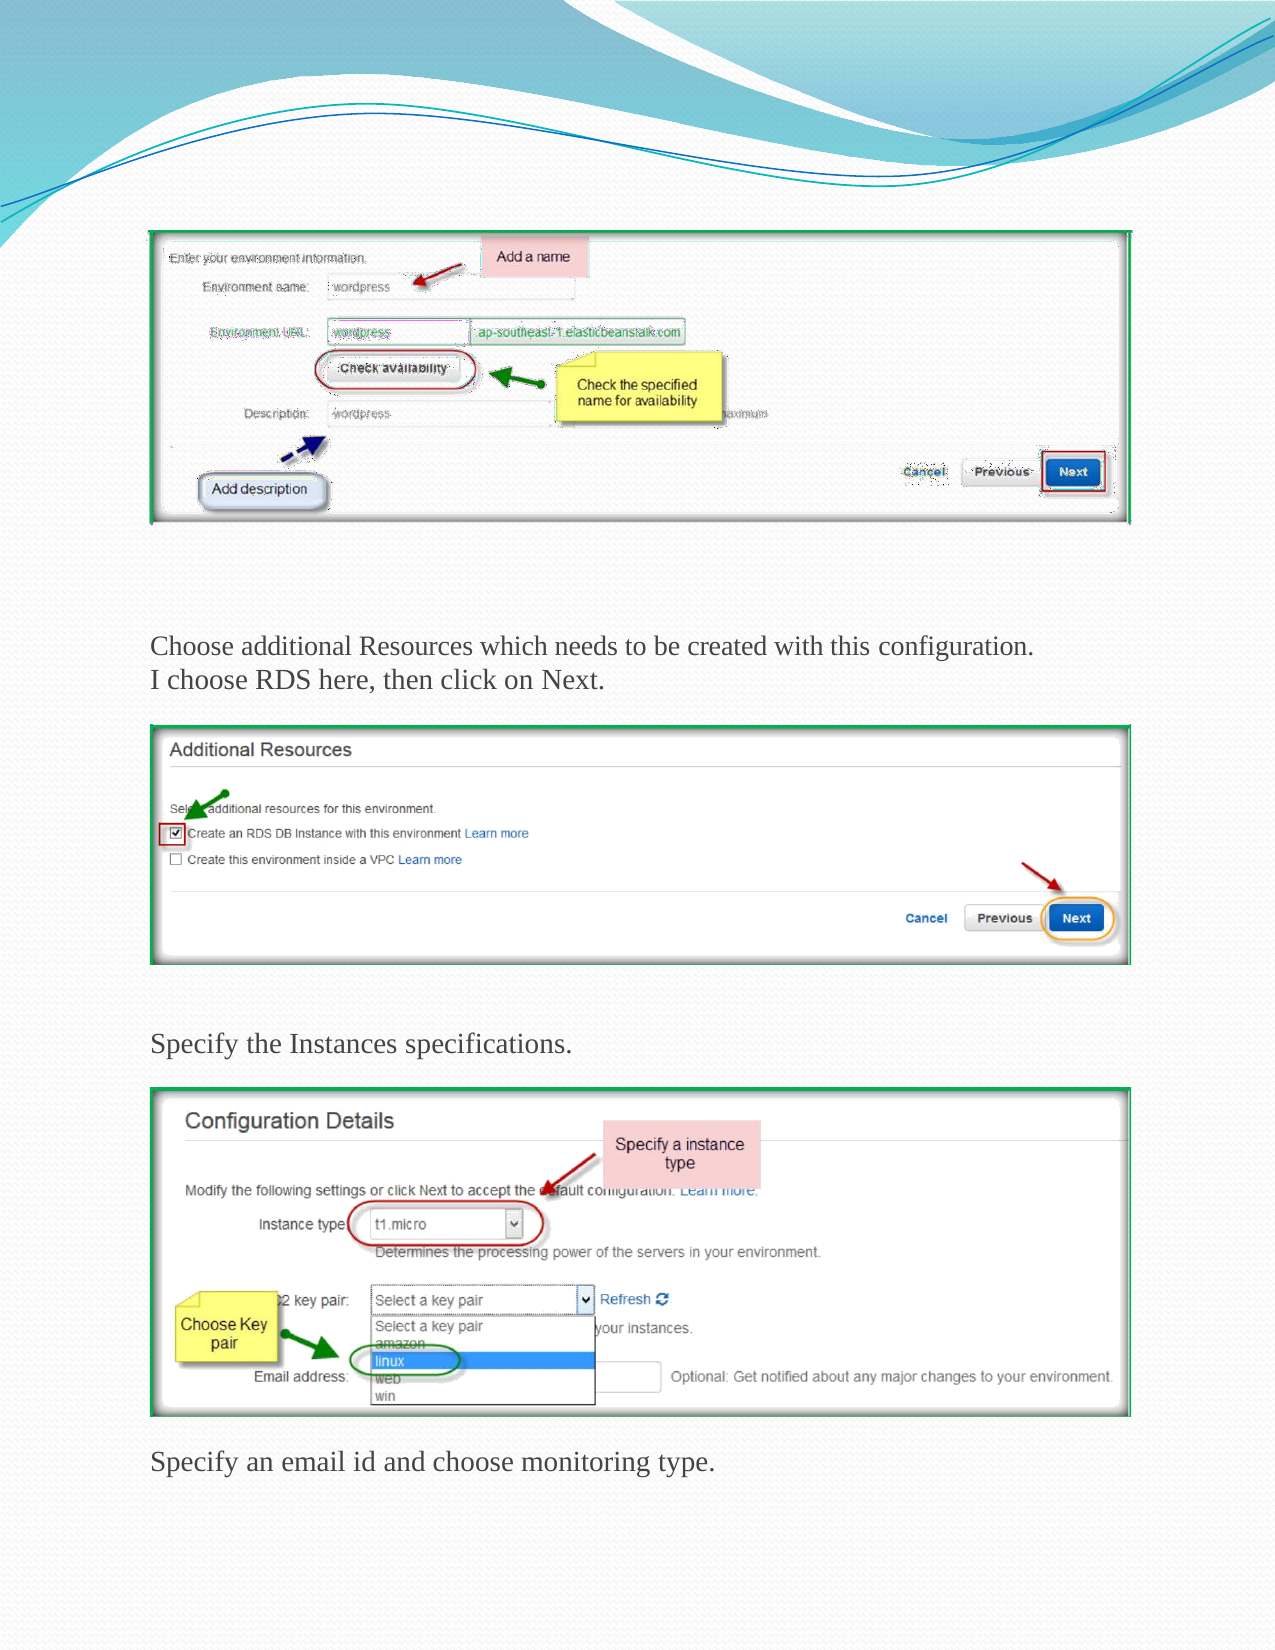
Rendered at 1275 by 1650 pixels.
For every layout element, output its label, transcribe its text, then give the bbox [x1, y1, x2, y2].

text_box [80, 230, 1180, 1650]
text_box [149, 1087, 1132, 1417]
text_box Choose additional Resources which needs to be created with this configuration. I choose RDS here, then click on Next. [147, 625, 1046, 696]
text_box Specify an email id and choose monitoring type. [147, 1440, 718, 1478]
text_box [149, 724, 1132, 965]
text_box Specify the Instances specifications. [147, 1021, 575, 1059]
